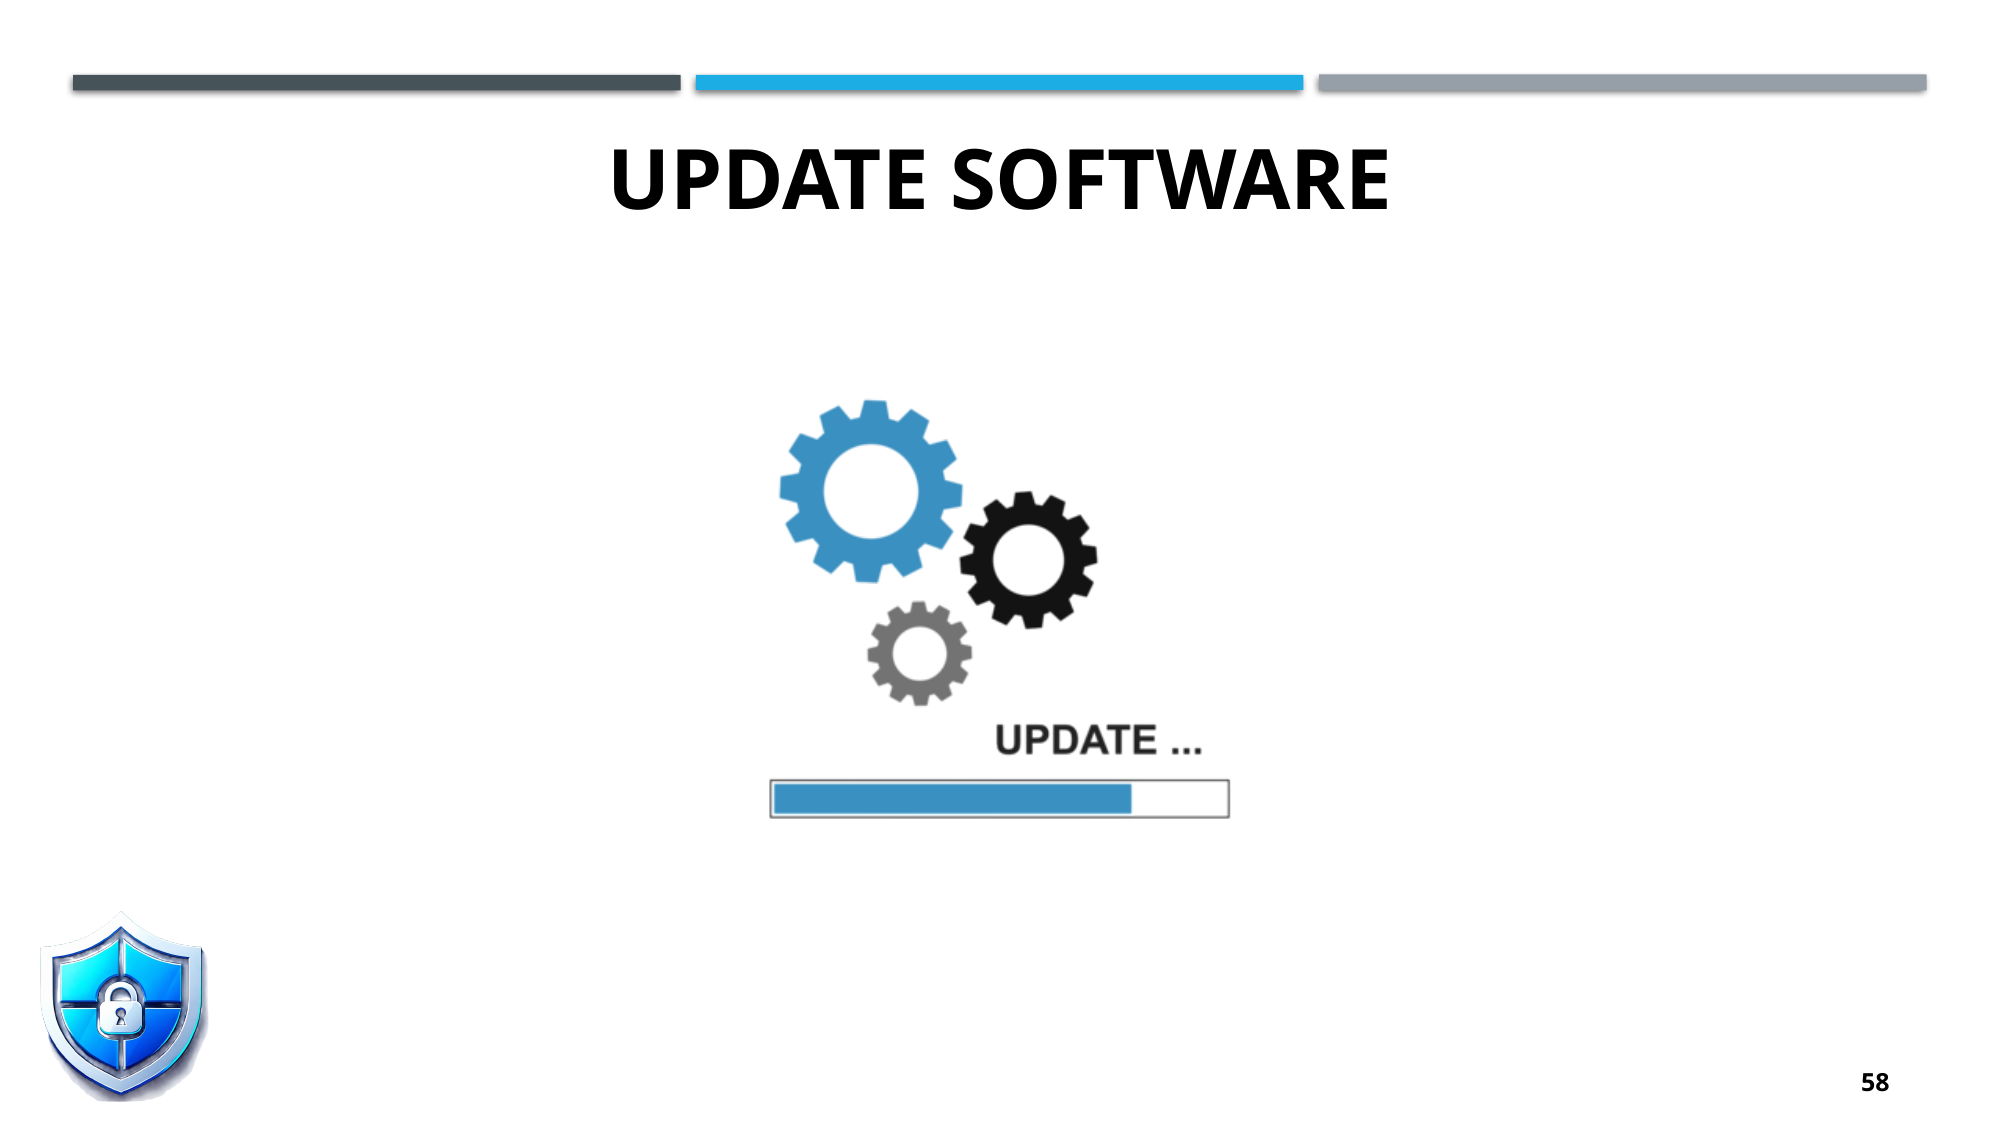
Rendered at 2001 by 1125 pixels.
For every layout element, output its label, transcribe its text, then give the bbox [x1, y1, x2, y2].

picture [35, 903, 210, 1102]
slide_number 58 [1732, 1053, 1905, 1114]
picture [718, 327, 1282, 891]
title update software [95, 115, 1905, 234]
